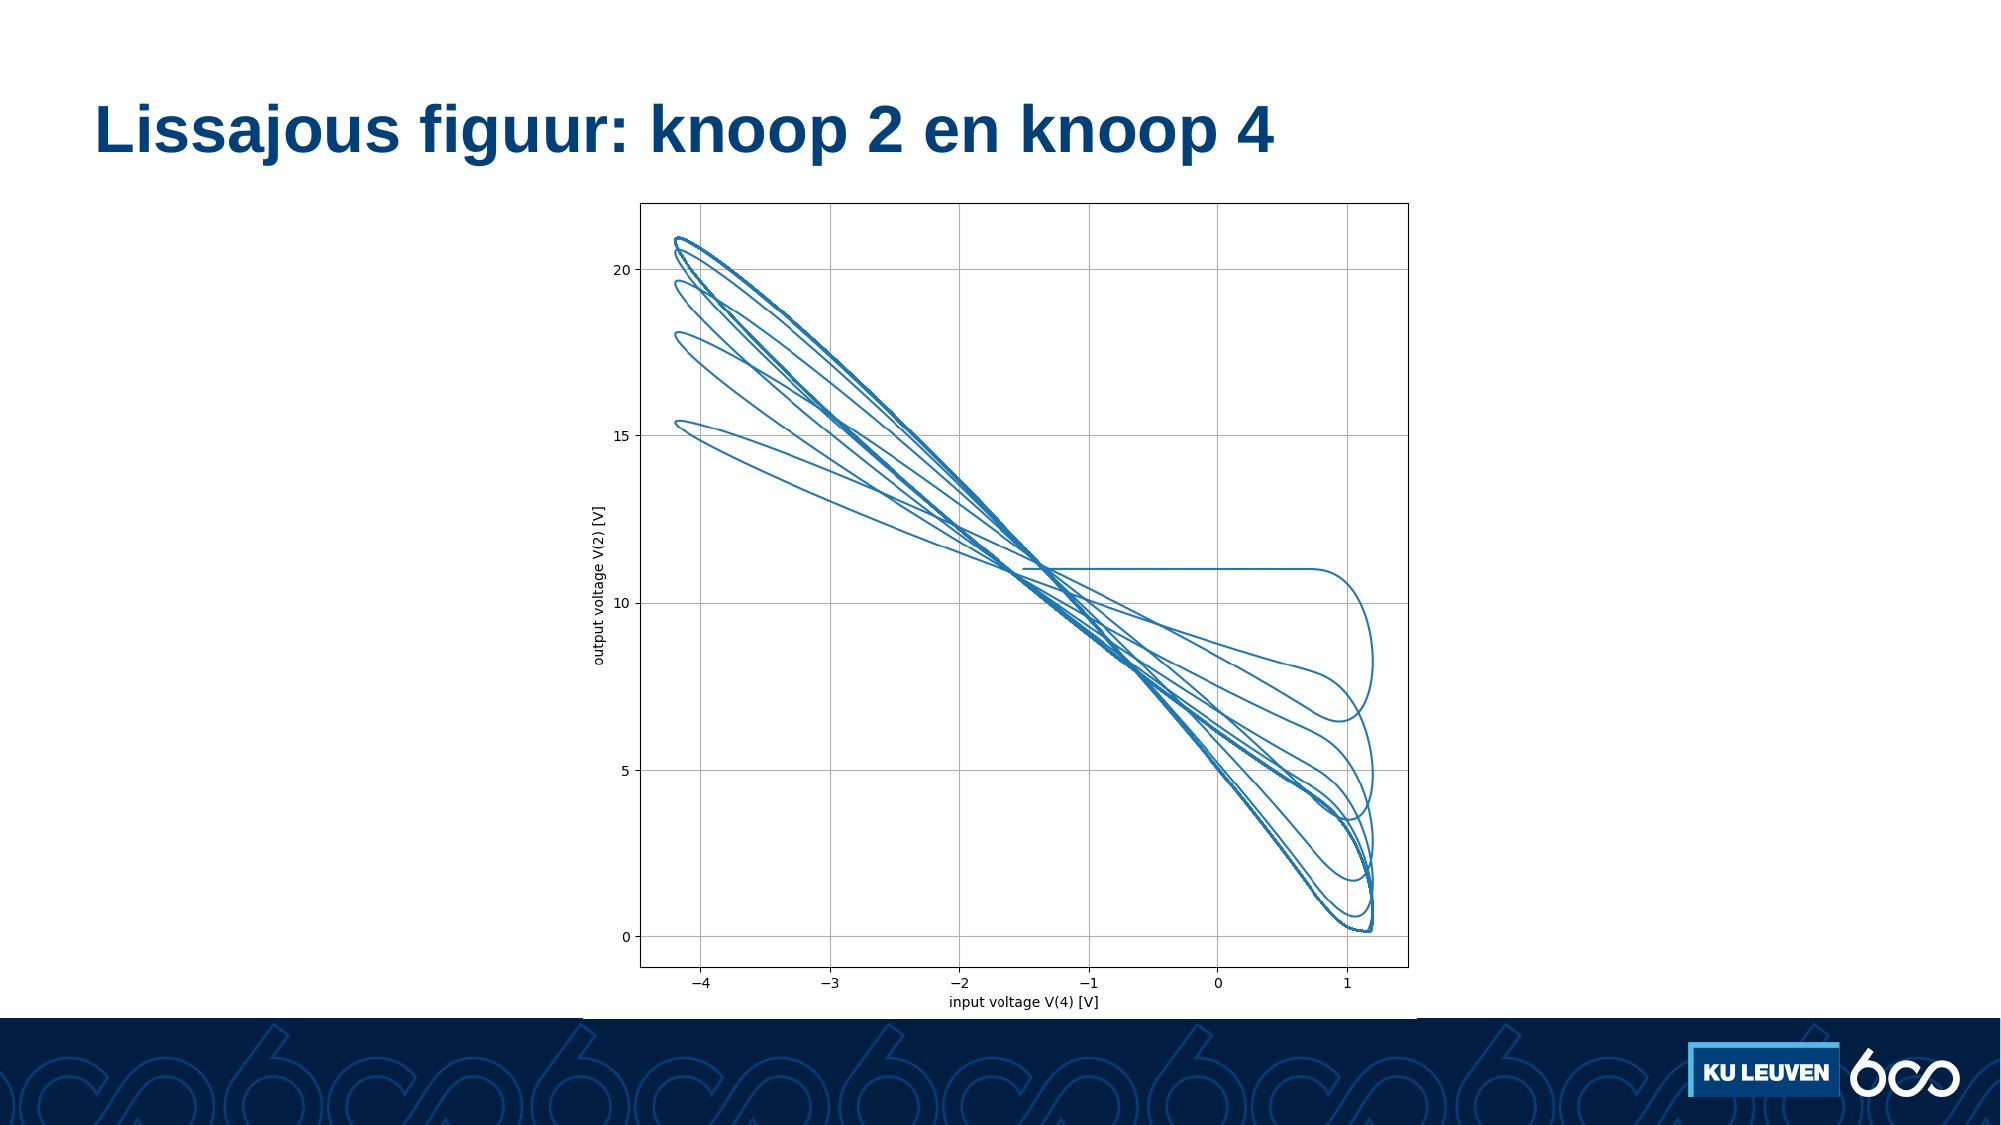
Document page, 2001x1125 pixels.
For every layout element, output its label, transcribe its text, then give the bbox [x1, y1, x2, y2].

picture [0, 193, 2001, 1125]
title Lissajous figuur: knoop 2 en knoop 4 [94, 94, 1906, 201]
